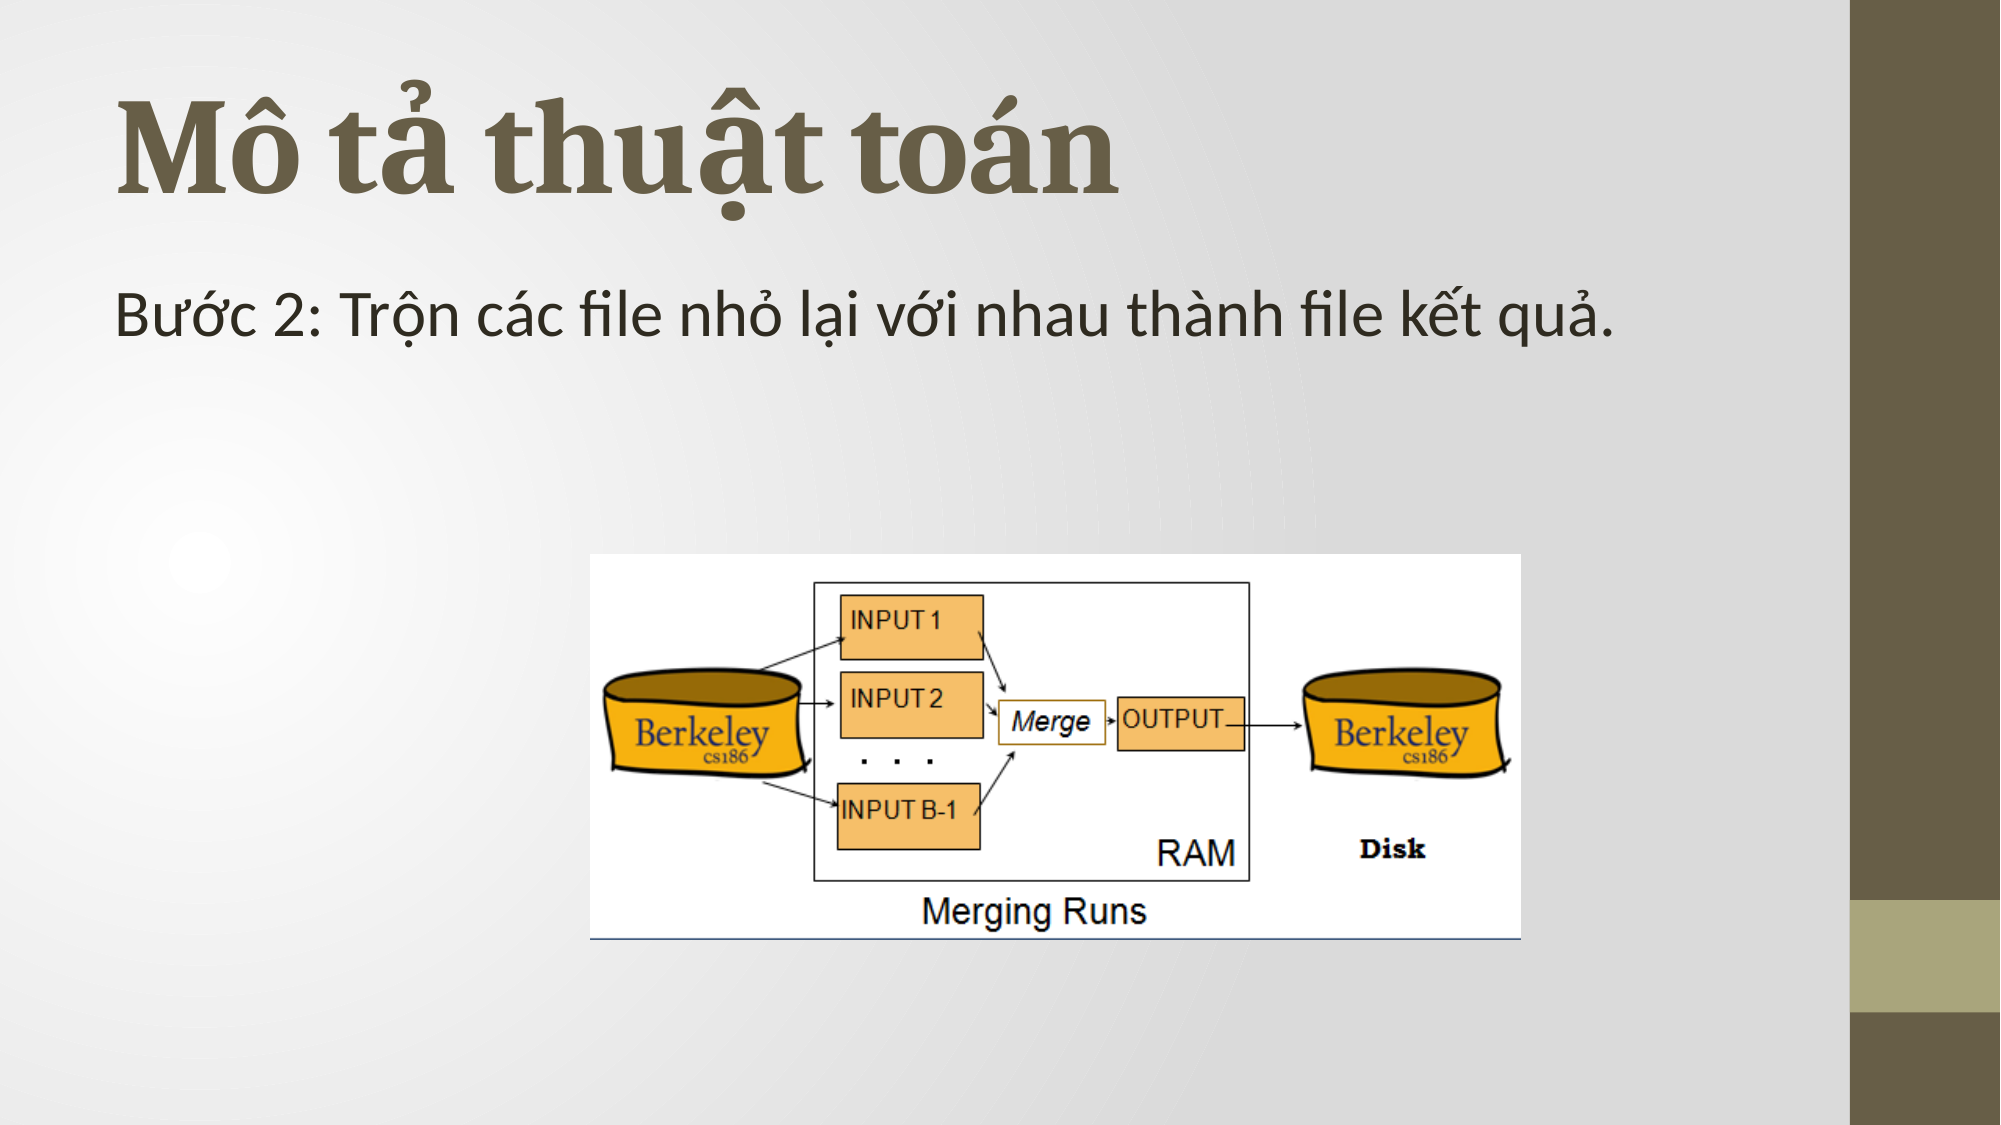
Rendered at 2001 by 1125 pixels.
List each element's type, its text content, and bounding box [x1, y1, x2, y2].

title Mô tả thuật toán [99, 45, 1767, 233]
list Bước 2: Trộn các file nhỏ lại với nhau thành file kết quả. [99, 262, 1767, 1050]
picture [589, 554, 1521, 940]
